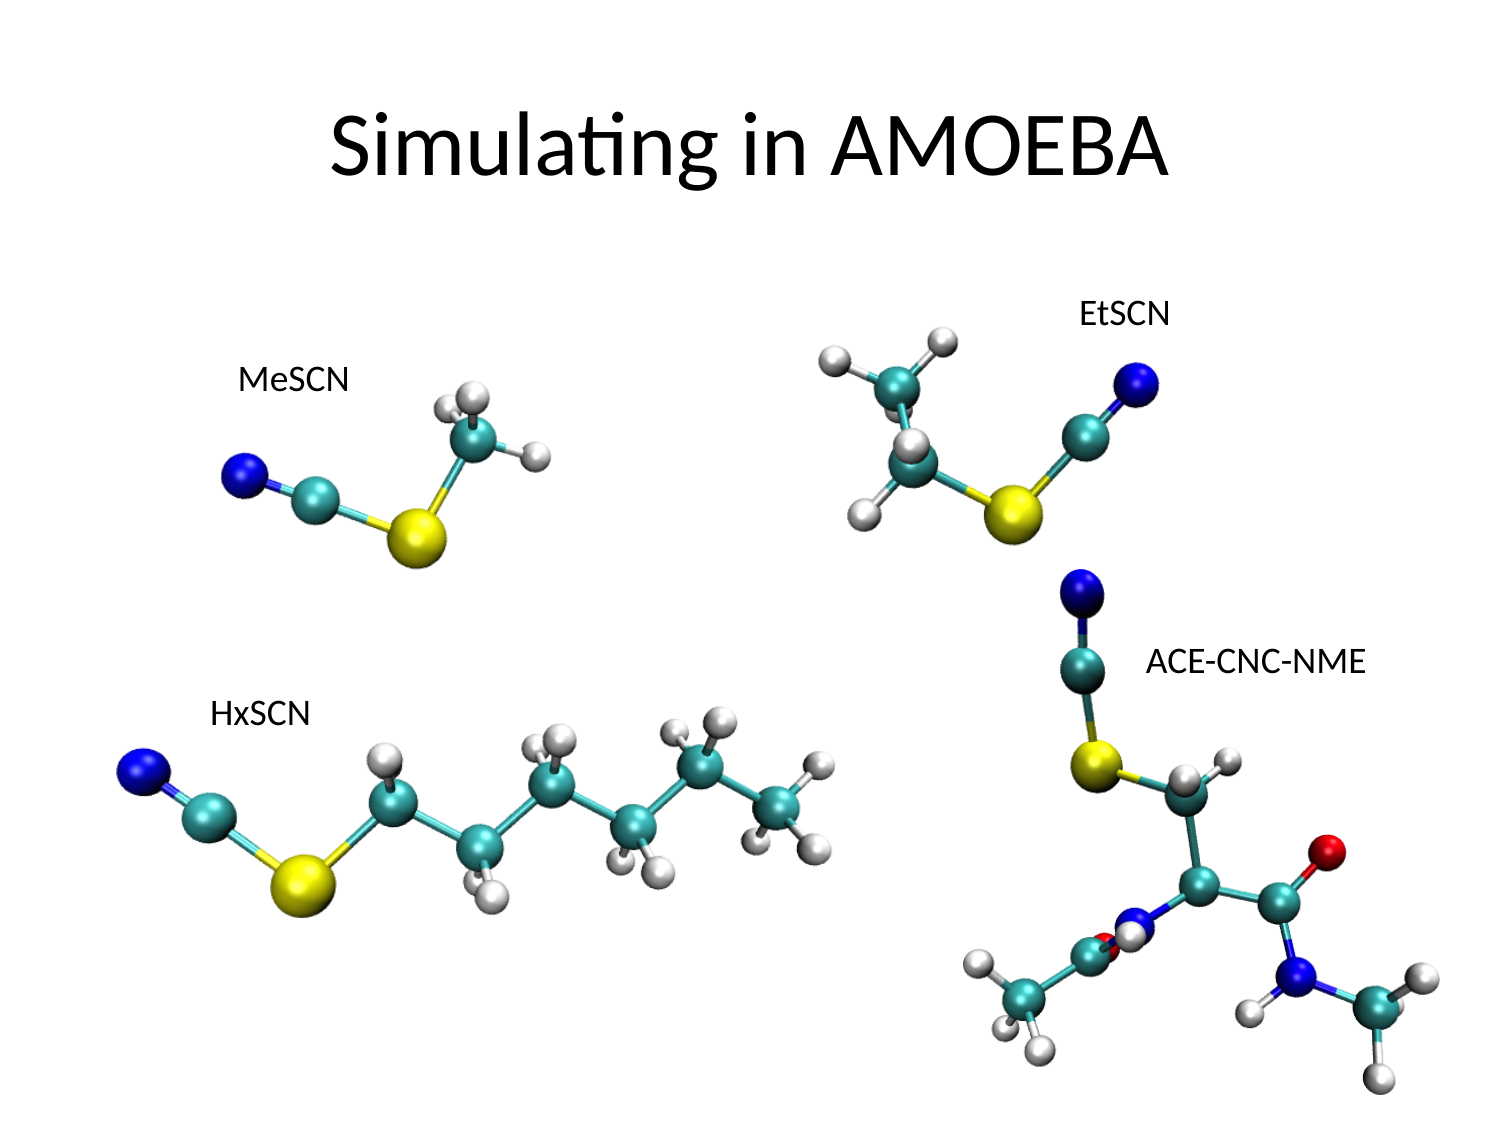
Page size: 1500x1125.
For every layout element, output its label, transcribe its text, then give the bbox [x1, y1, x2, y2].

picture [170, 346, 585, 587]
picture [74, 679, 882, 941]
picture [806, 323, 1446, 1108]
title Simulating in AMOEBA [75, 45, 1425, 233]
text_box EtSCN [1064, 280, 1186, 341]
